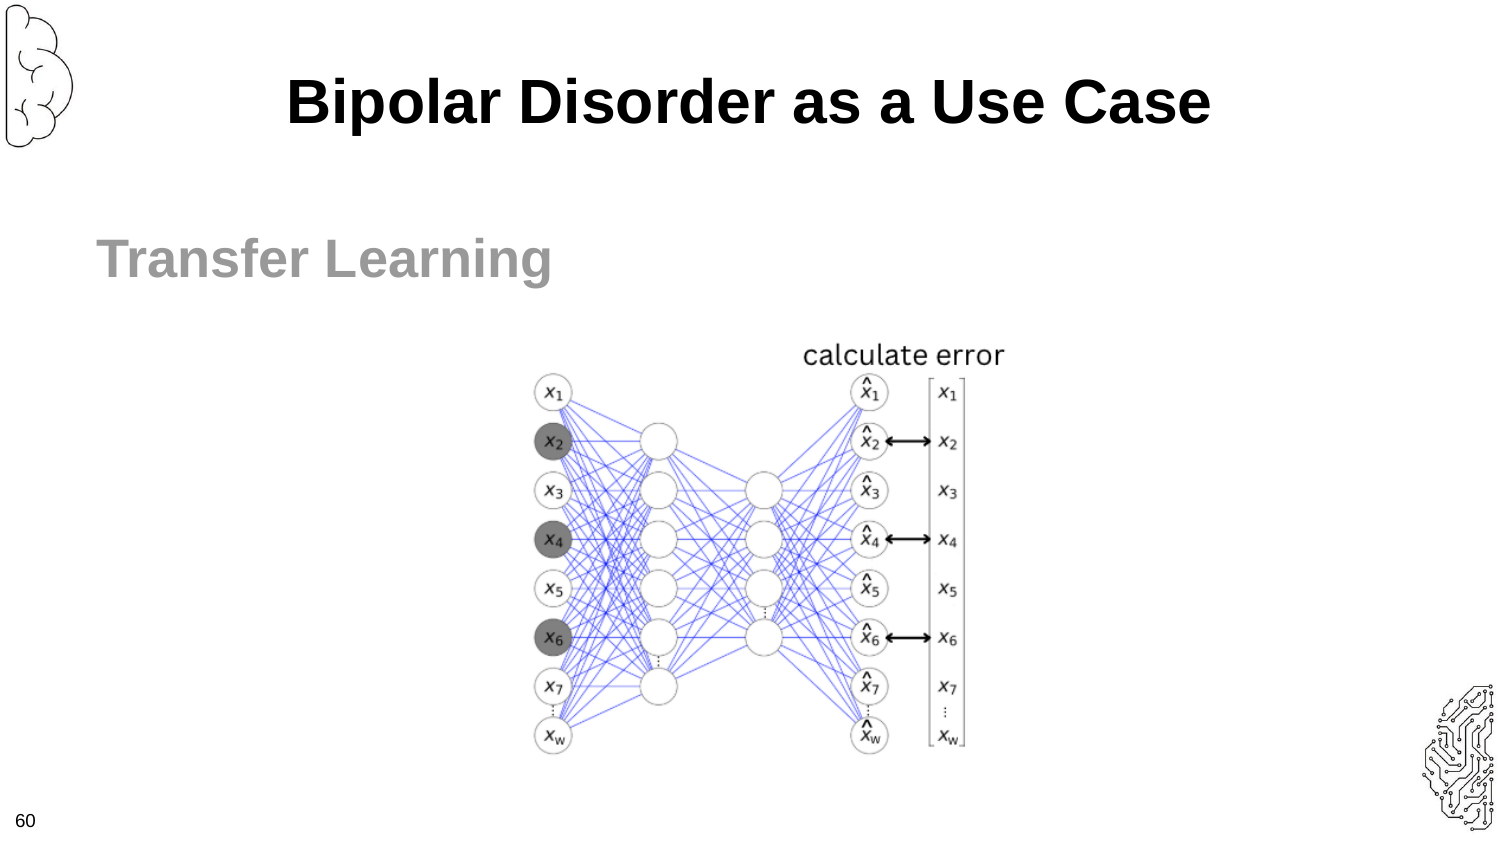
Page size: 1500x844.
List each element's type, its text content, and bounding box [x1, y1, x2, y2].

text_box 60 [0, 793, 55, 844]
picture [484, 312, 1016, 844]
text_box Transfer Learning [95, 197, 1387, 289]
text_box [1415, 683, 1497, 836]
text_box Bipolar Disorder as a Use Case [135, 31, 1365, 137]
text_box [0, 0, 77, 153]
